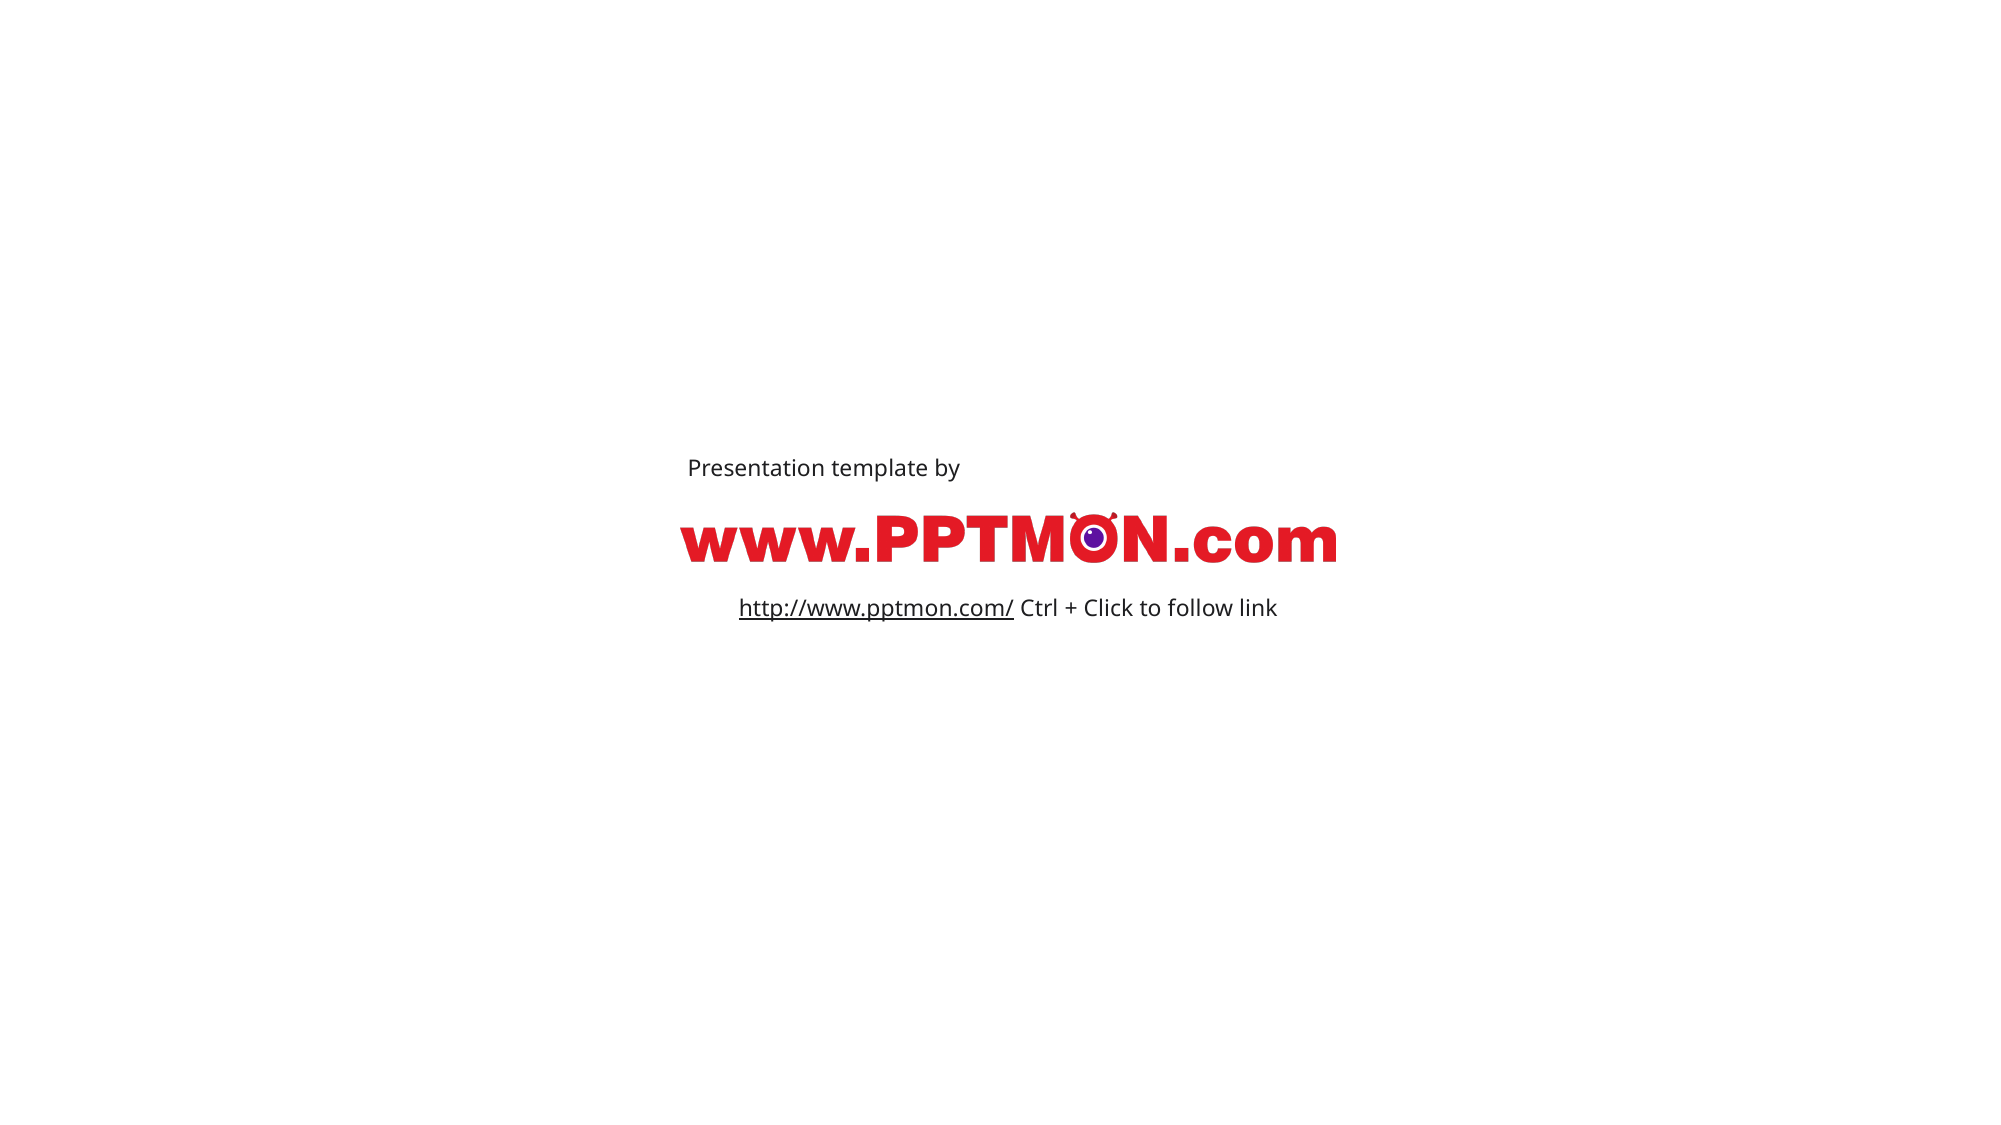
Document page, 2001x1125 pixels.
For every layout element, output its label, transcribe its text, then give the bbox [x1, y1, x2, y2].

picture [680, 512, 1336, 563]
text_box Presentation template by [672, 446, 982, 489]
text_box http://www.pptmon.com/ Ctrl + Click to follow link [723, 585, 1293, 632]
